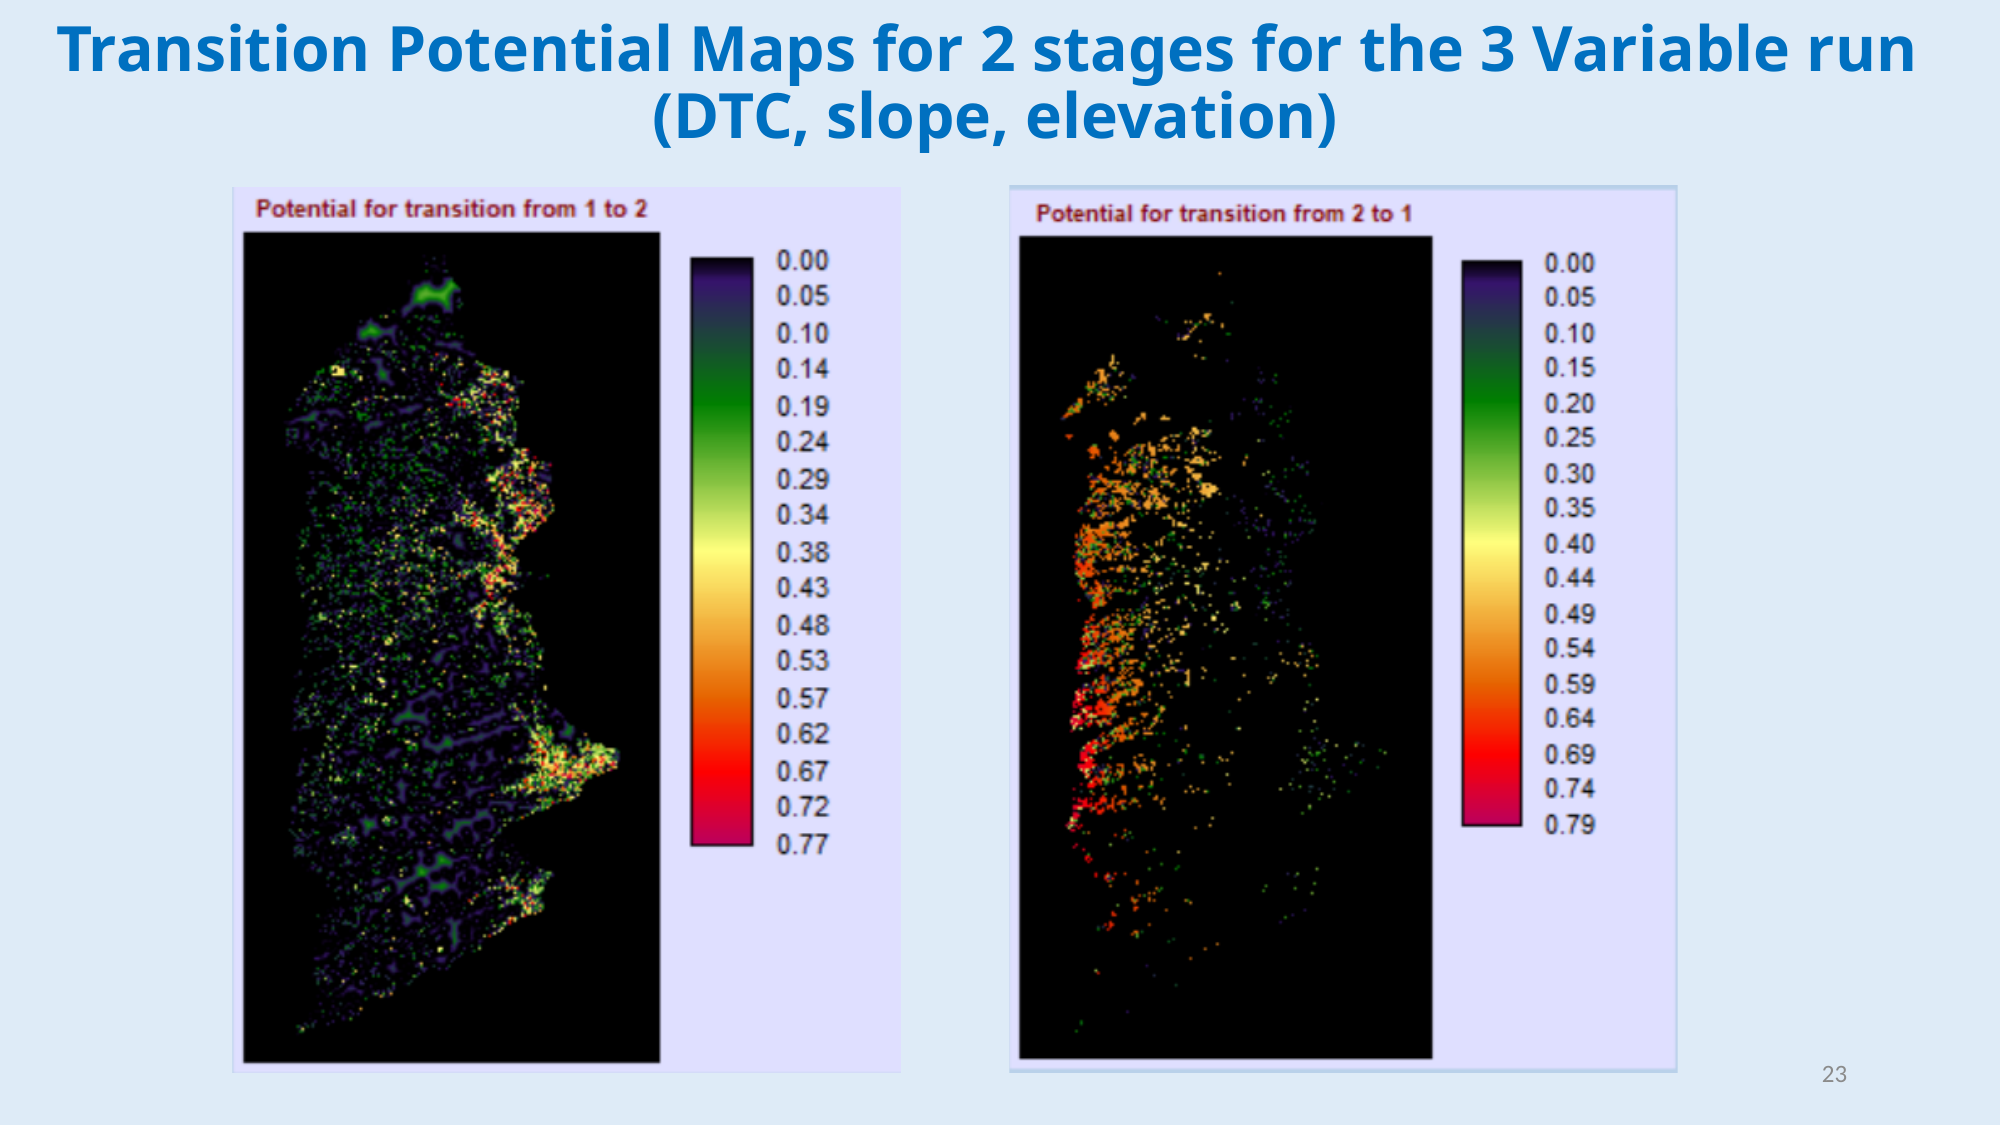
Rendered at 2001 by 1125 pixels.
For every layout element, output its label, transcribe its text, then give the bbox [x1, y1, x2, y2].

picture [1009, 185, 1678, 1073]
slide_number 23 [1412, 1042, 1863, 1103]
picture [232, 187, 901, 1073]
text_box Transition Potential Maps for 2 stages for the 3 Variable run (DTC, slope, elevation) [0, 18, 1992, 230]
